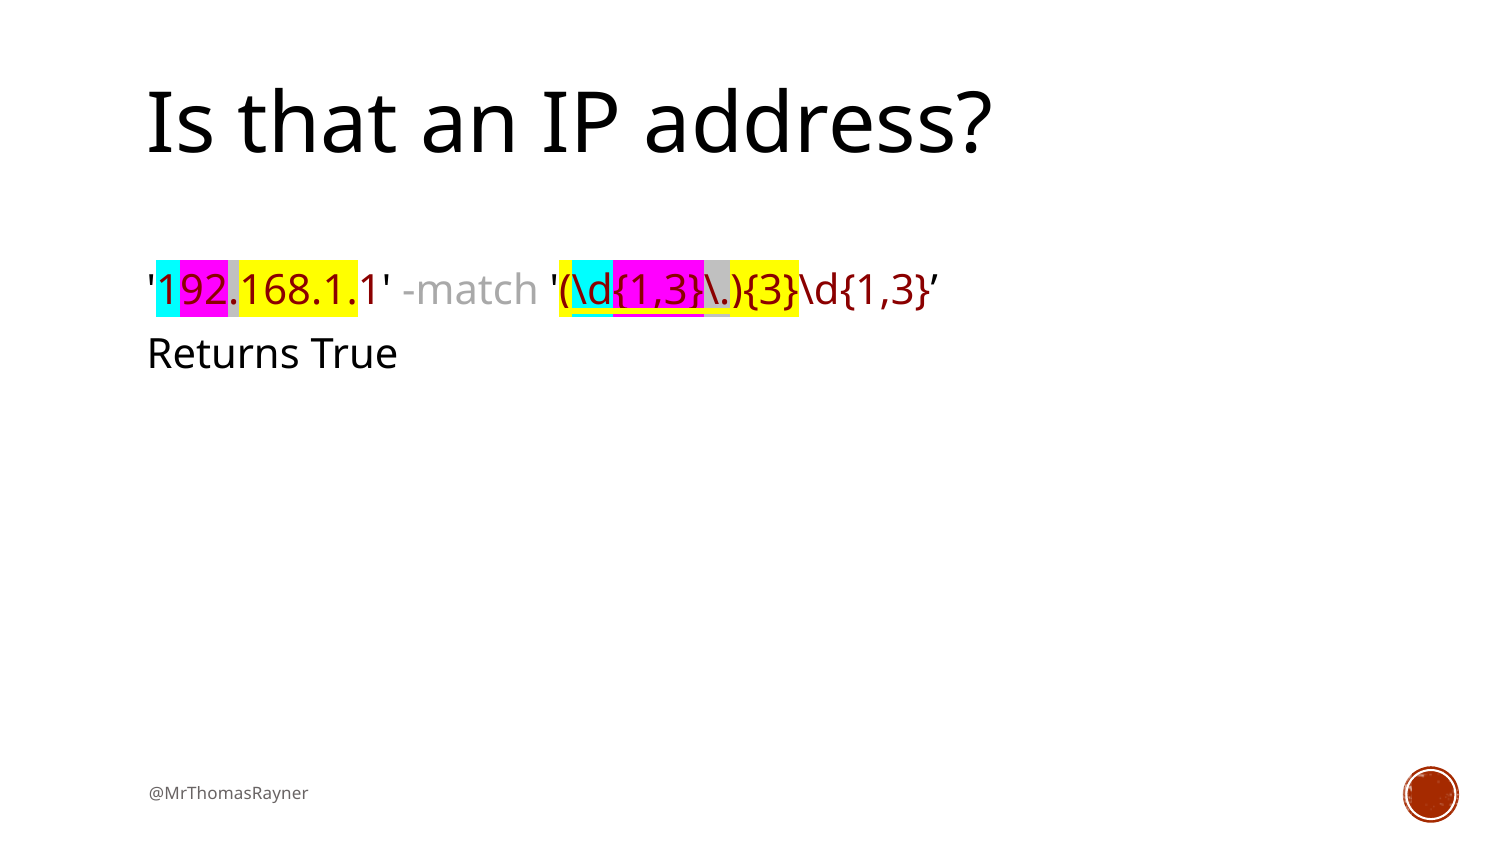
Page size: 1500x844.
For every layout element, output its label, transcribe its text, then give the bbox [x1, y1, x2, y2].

list '192.168.1.1' -match '(\d{1,3}\.){3}\d{1,3}’ Returns True [131, 261, 1370, 760]
title Is that an IP address? [131, 59, 1370, 192]
footer @MrThomasRayner [133, 771, 913, 817]
